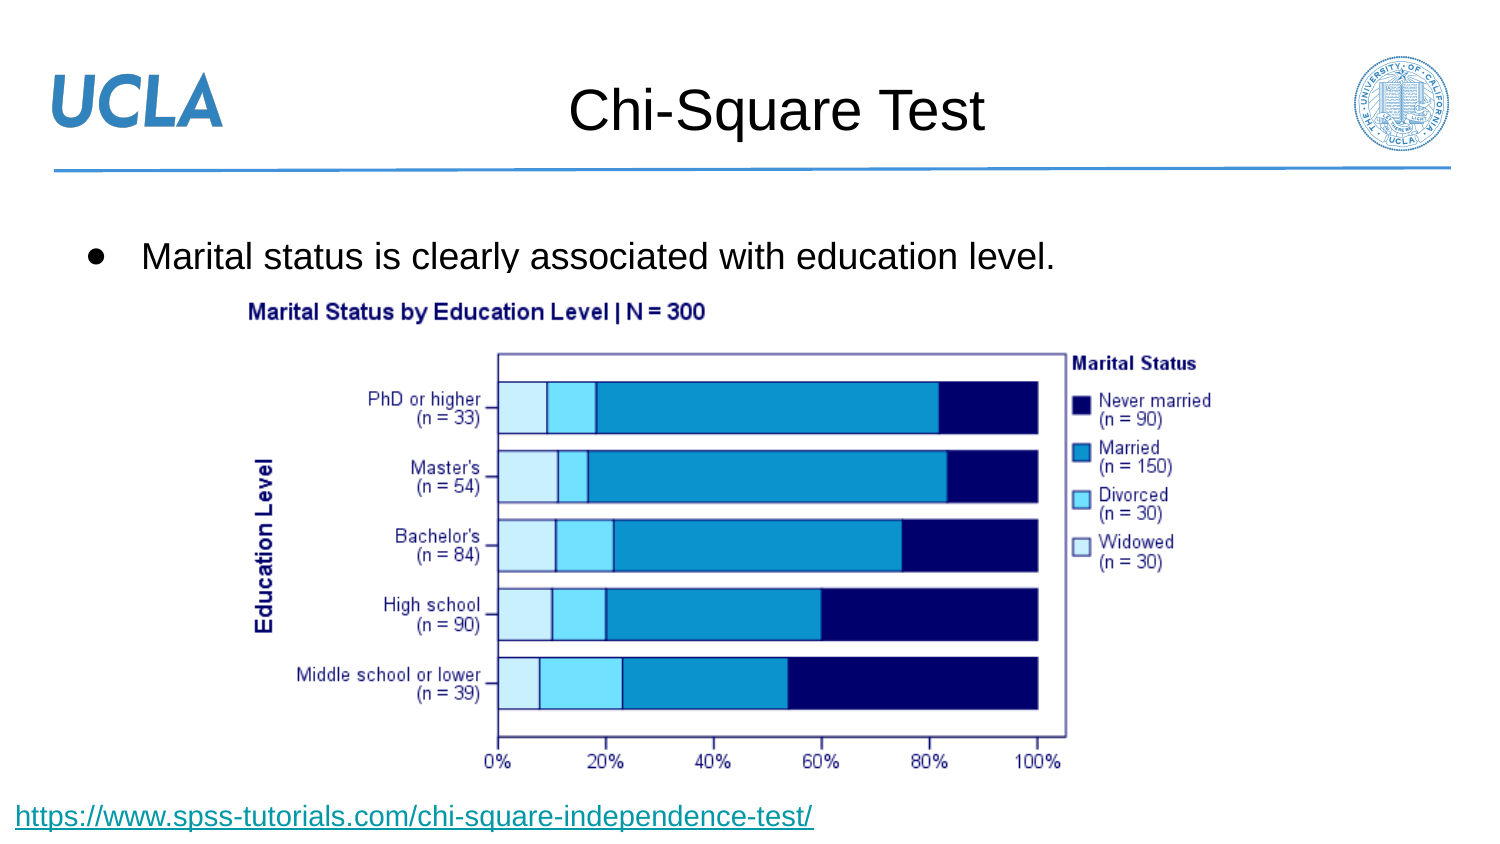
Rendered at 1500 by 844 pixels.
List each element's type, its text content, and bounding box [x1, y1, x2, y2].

title Chi-Square Test [228, 56, 1327, 151]
picture [50, 70, 224, 129]
picture [1354, 56, 1450, 152]
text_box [53, 167, 1452, 171]
text_box https://www.spss-tutorials.com/chi-square-independence-test/ [0, 786, 1500, 844]
picture [228, 272, 1256, 787]
list Marital status is clearly associated with education level. [51, 210, 1433, 802]
